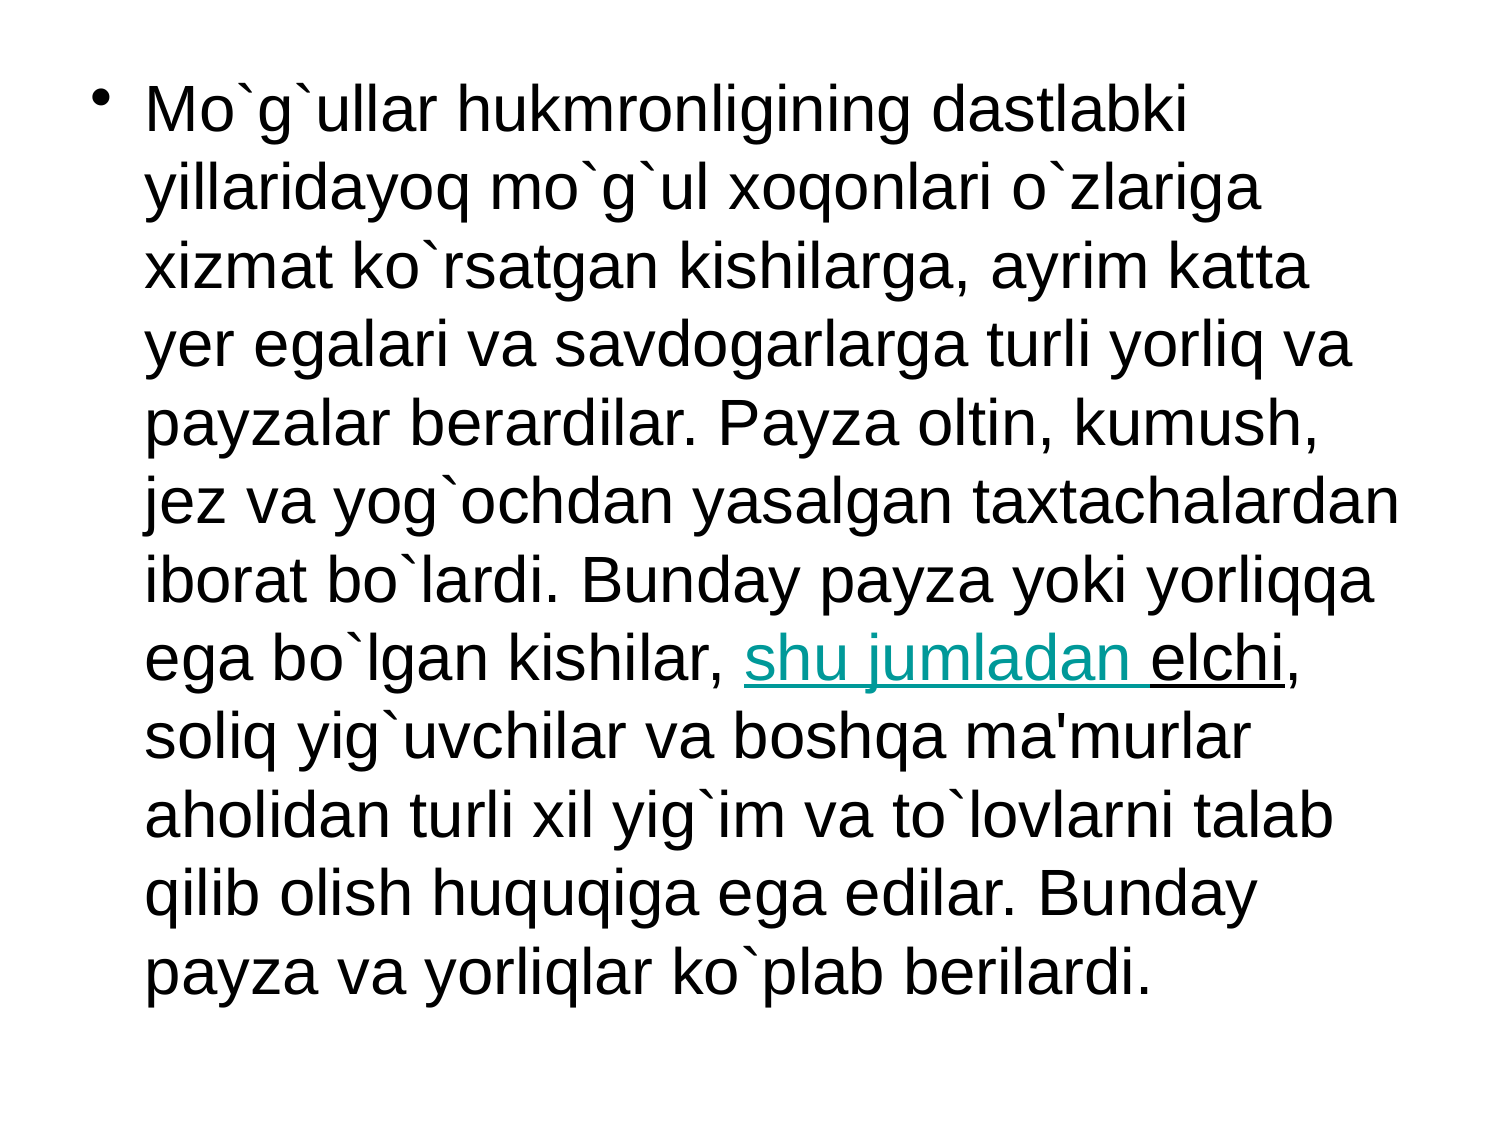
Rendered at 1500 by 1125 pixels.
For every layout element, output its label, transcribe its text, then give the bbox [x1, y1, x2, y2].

list Mo`g`ullar hukmronligining dastlabki yillaridayoq mo`g`ul xoqonlari o`zlariga xizmat ko`rsatgan kishilarga, ayrim katta yer egalari va savdogarlarga turli yorliq va payzalar berardilar. Payza oltin, kumush, jez va yog`ochdan yasalgan taxtachalardan iborat bo`lardi. Bunday payza yoki yorliqqa ega bo`lgan kishilar, shu jumladan elchi, soliq yig`uvchilar va boshqa ma'murlar aholidan turli xil yig`im va to`lovlarni talab qilib olish huquqiga ega edilar. Bunday payza va yorliqlar ko`plab berilardi. [75, 58, 1430, 1079]
